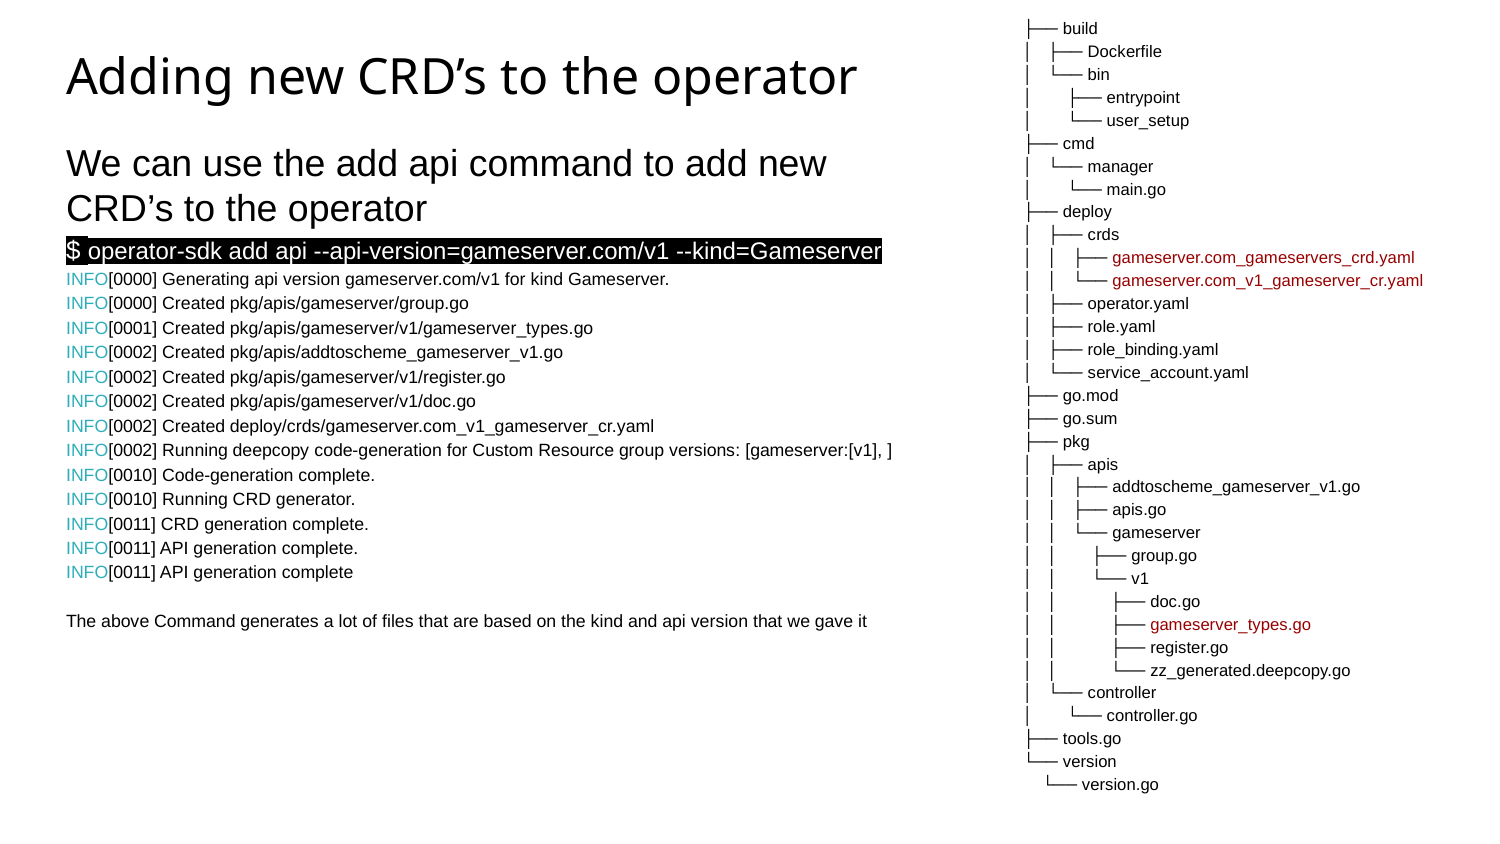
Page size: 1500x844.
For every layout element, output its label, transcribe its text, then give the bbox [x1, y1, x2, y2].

list We can use the add api command to add new CRD’s to the operator $ operator-sdk add api --api-version=gameserver.com/v1 --kind=Gameserver INFO[0000] Generating api version gameserver.com/v1 for kind Gameserver. INFO[0000] Created pkg/apis/gameserver/group.go INFO[0001] Created pkg/apis/gameserver/v1/gameserver_types.go INFO[0002] Created pkg/apis/addtoscheme_gameserver_v1.go INFO[0002] Created pkg/apis/gameserver/v1/register.go INFO[0002] Created pkg/apis/gameserver/v1/doc.go INFO[0002] Created deploy/crds/gameserver.com_v1_gameserver_cr.yaml INFO[0002] Running deepcopy code-generation for Custom Resource group versions: [gameserver:[v1], ] INFO[0010] Code-generation complete. INFO[0010] Running CRD generator. INFO[0011] CRD generation complete. INFO[0011] API generation complete. INFO[0011] API generation complete The above Command generates a lot of files that are based on the kind and api version that we gave it [51, 123, 957, 829]
text_box ├── build │ ├── Dockerfile │ └── bin │ ├── entrypoint │ └── user_setup ├── cmd │ └── manager │ └── main.go ├── deploy │ ├── crds │ │ ├── gameserver.com_gameservers_crd.yaml │ │ └── gameserver.com_v1_gameserver_cr.yaml │ ├── operator.yaml │ ├── role.yaml │ ├── role_binding.yaml │ └── service_account.yaml ├── go.mod ├── go.sum ├── pkg │ ├── apis │ │ ├── addtoscheme_gameserver_v1.go │ │ ├── apis.go │ │ └── gameserver │ │ ├── group.go │ │ └── v1 │ │ ├── doc.go │ │ ├── gameserver_types.go │ │ ├── register.go │ │ └── zz_generated.deepcopy.go │ └── controller │ └── controller.go ├── tools.go └── version └── version.go [1007, 0, 1500, 844]
title Adding new CRD’s to the operator [51, 29, 1007, 124]
